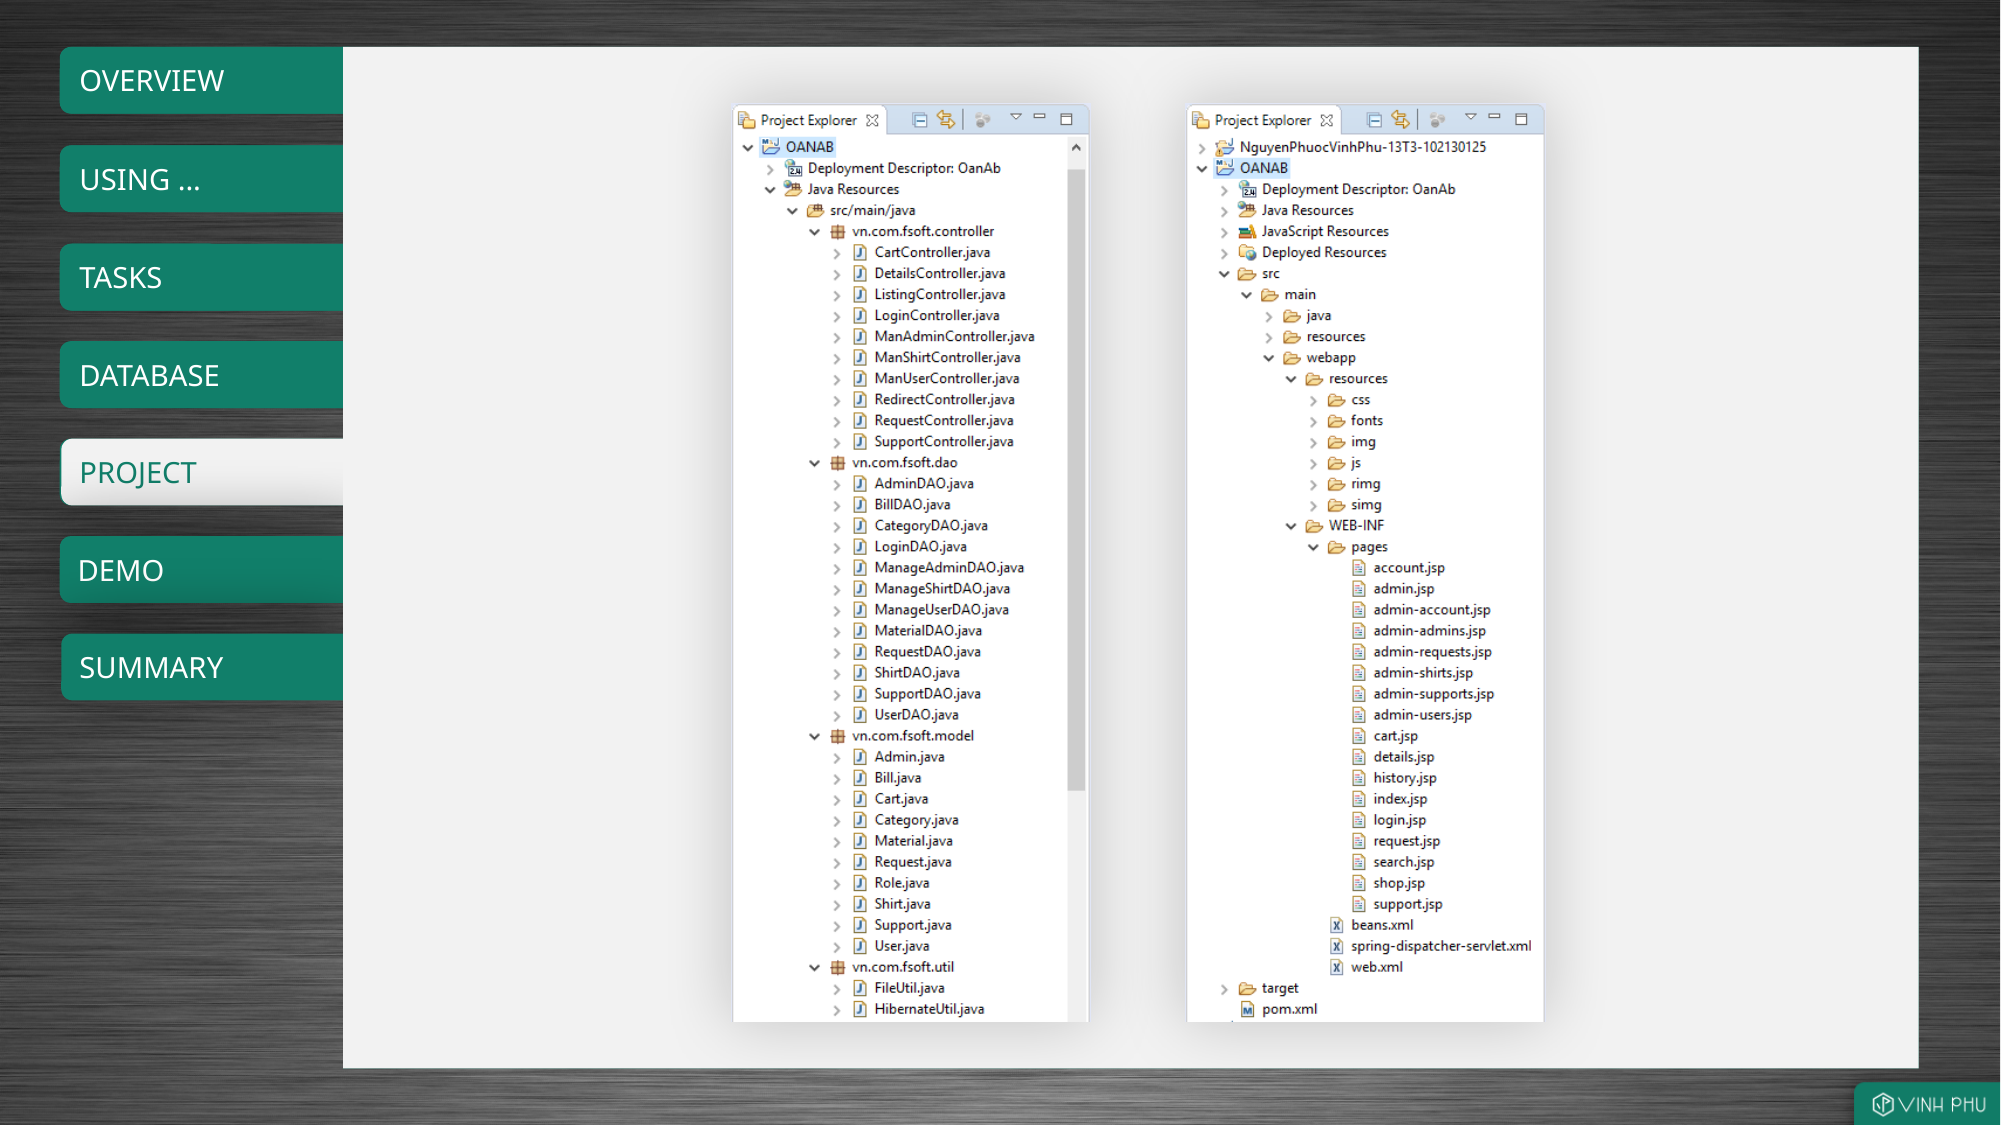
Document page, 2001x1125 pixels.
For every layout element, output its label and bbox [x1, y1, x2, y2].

text_box [59, 46, 1919, 1069]
picture [0, 0, 2001, 1125]
